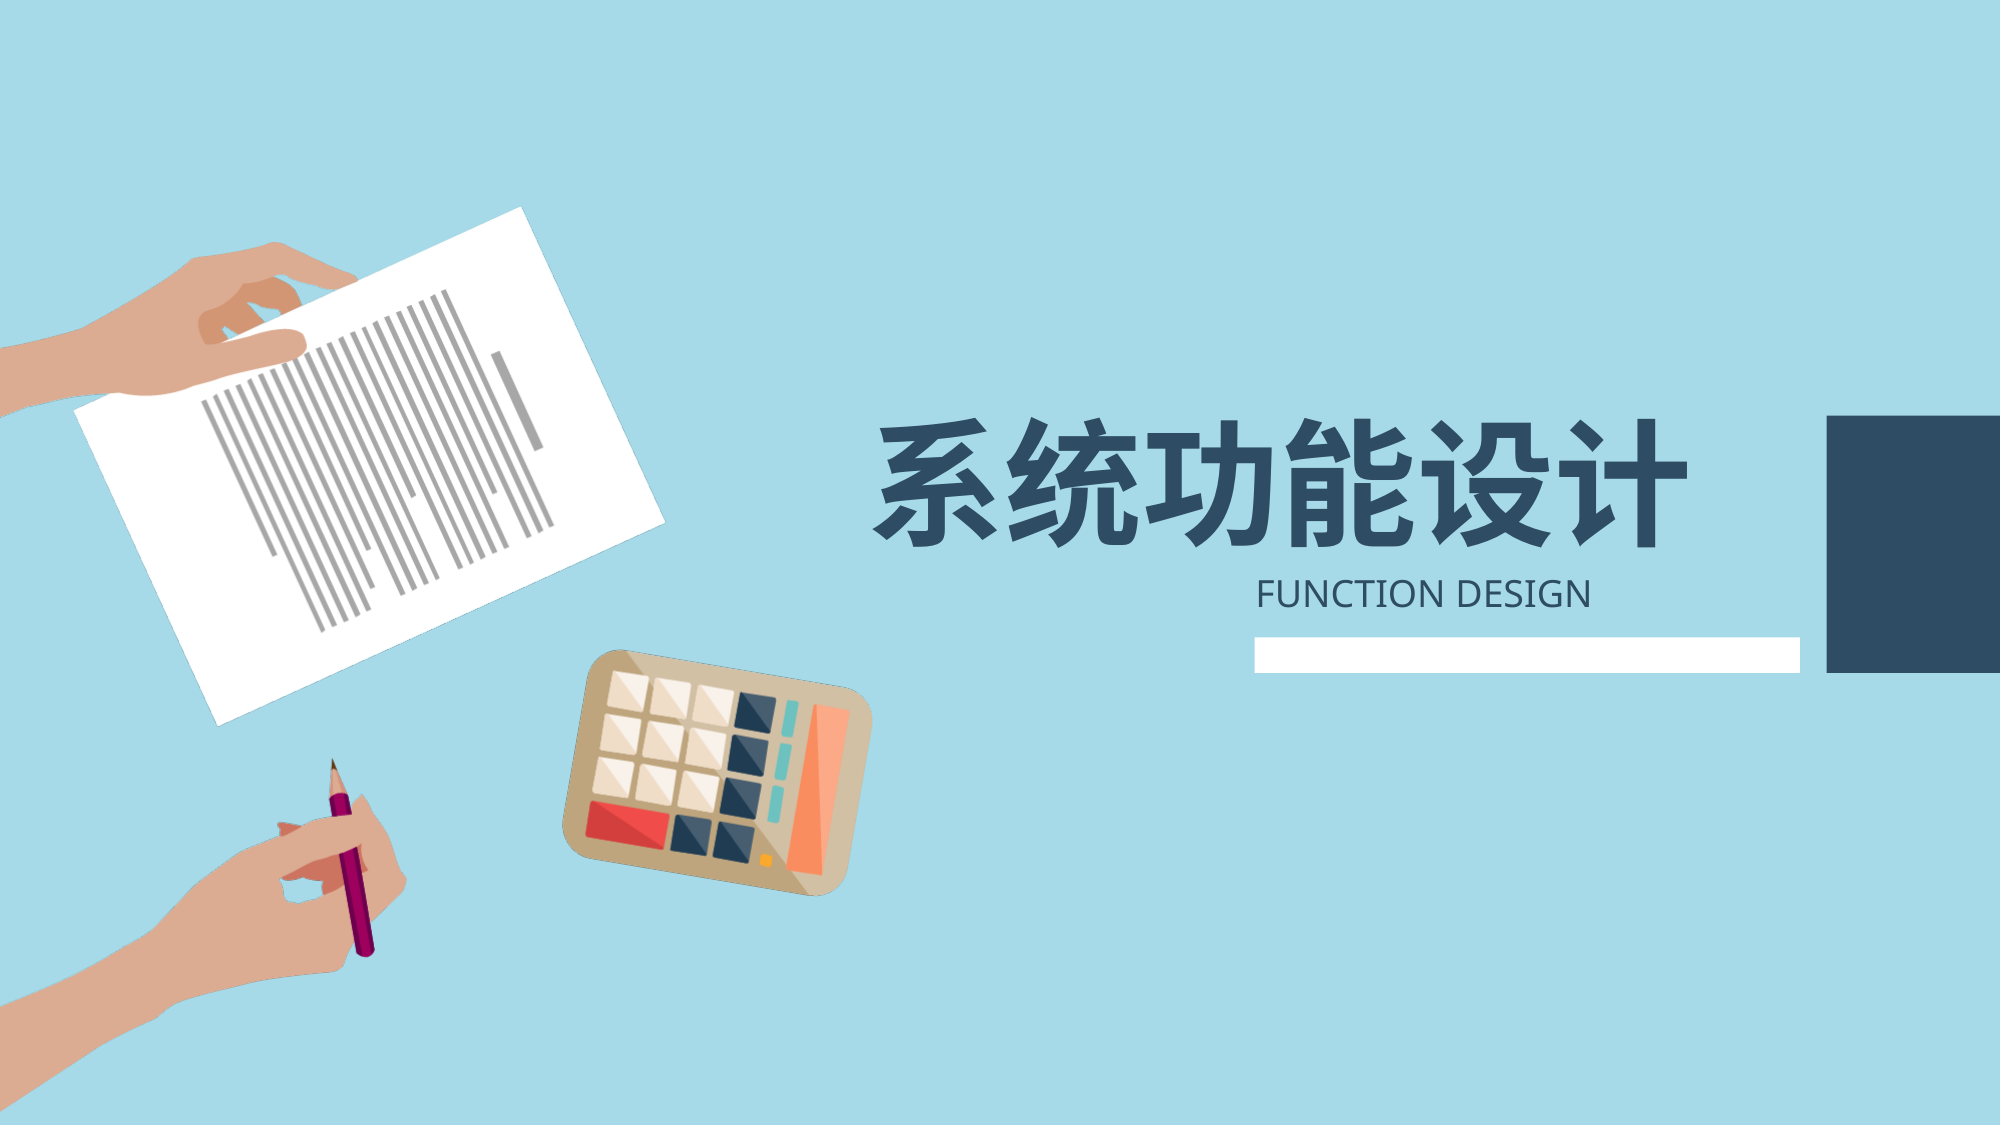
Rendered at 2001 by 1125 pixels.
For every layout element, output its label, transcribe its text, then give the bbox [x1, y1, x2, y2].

picture [0, 207, 873, 1125]
text_box FUNCTION DESIGN [1240, 562, 1811, 623]
text_box [1254, 636, 1801, 674]
text_box [1826, 415, 2000, 674]
text_box 系统功能设计 [873, 390, 1827, 571]
